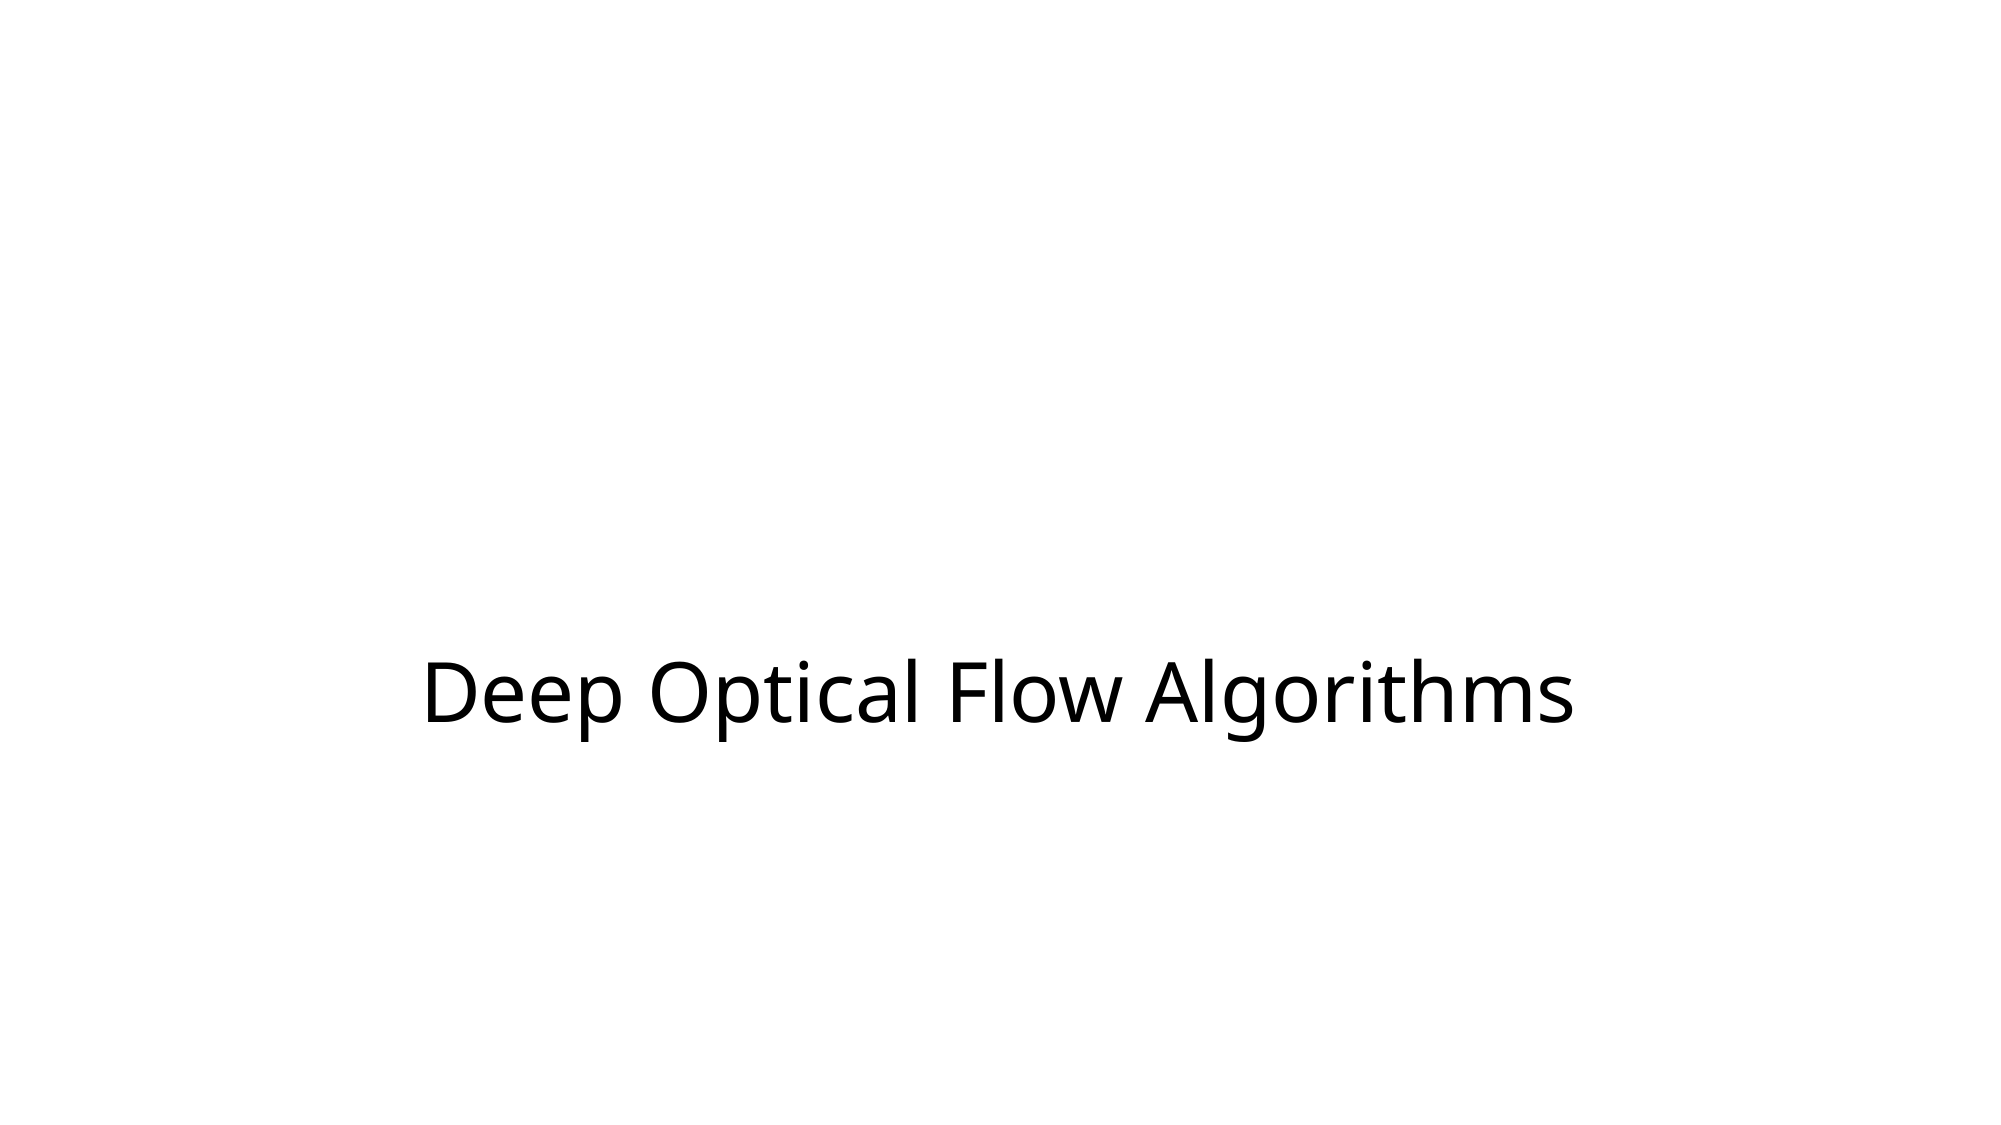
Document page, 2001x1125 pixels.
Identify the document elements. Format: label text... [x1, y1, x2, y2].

title Deep Optical Flow Algorithms [136, 280, 1862, 749]
